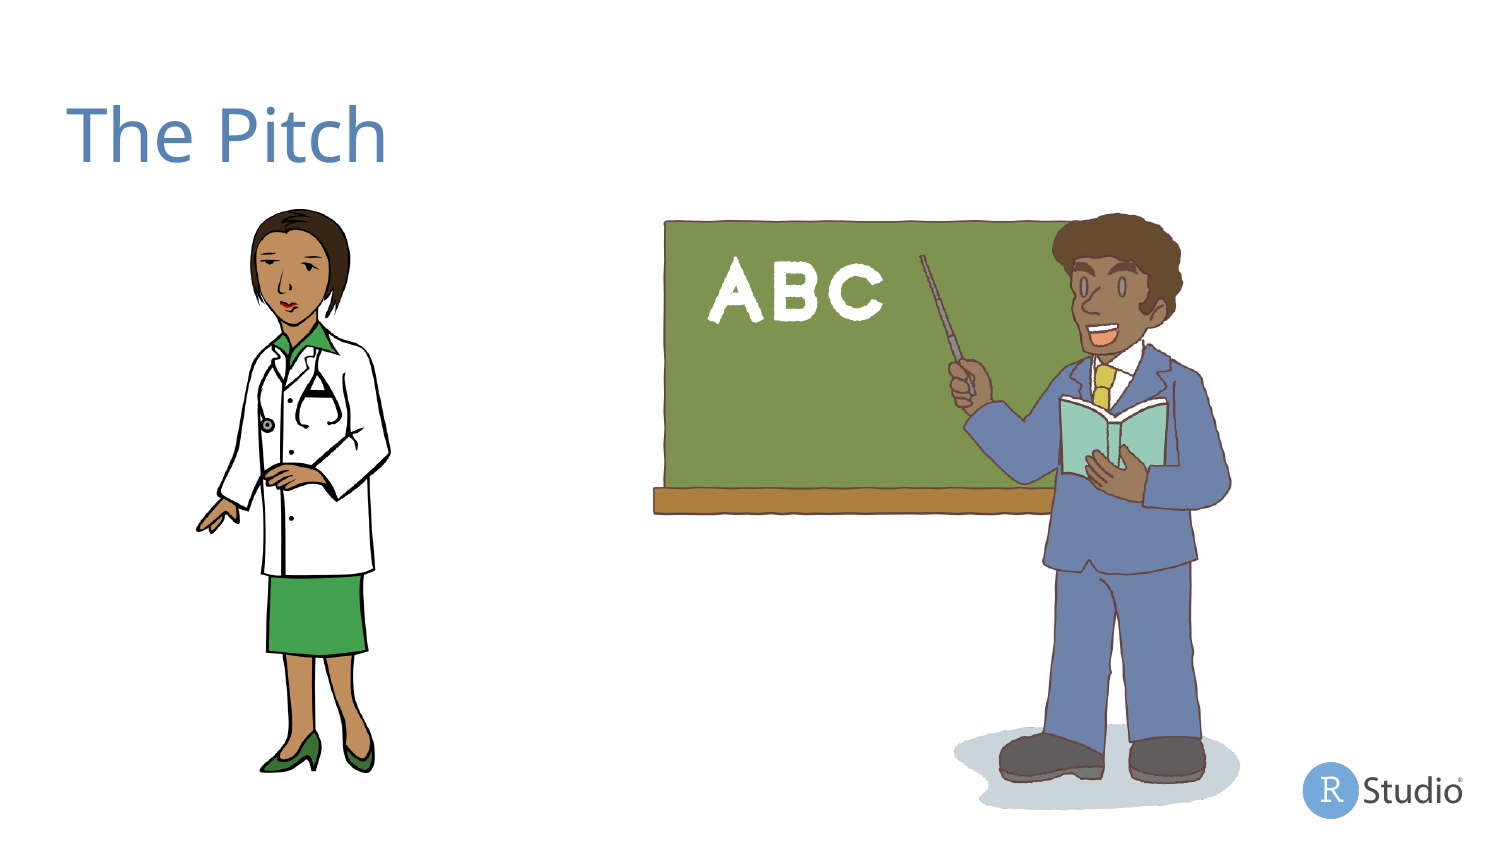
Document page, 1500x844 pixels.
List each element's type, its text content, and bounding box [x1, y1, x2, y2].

picture [1302, 762, 1463, 819]
title The Pitch [51, 72, 1449, 189]
picture [196, 209, 392, 774]
picture [650, 209, 1245, 815]
